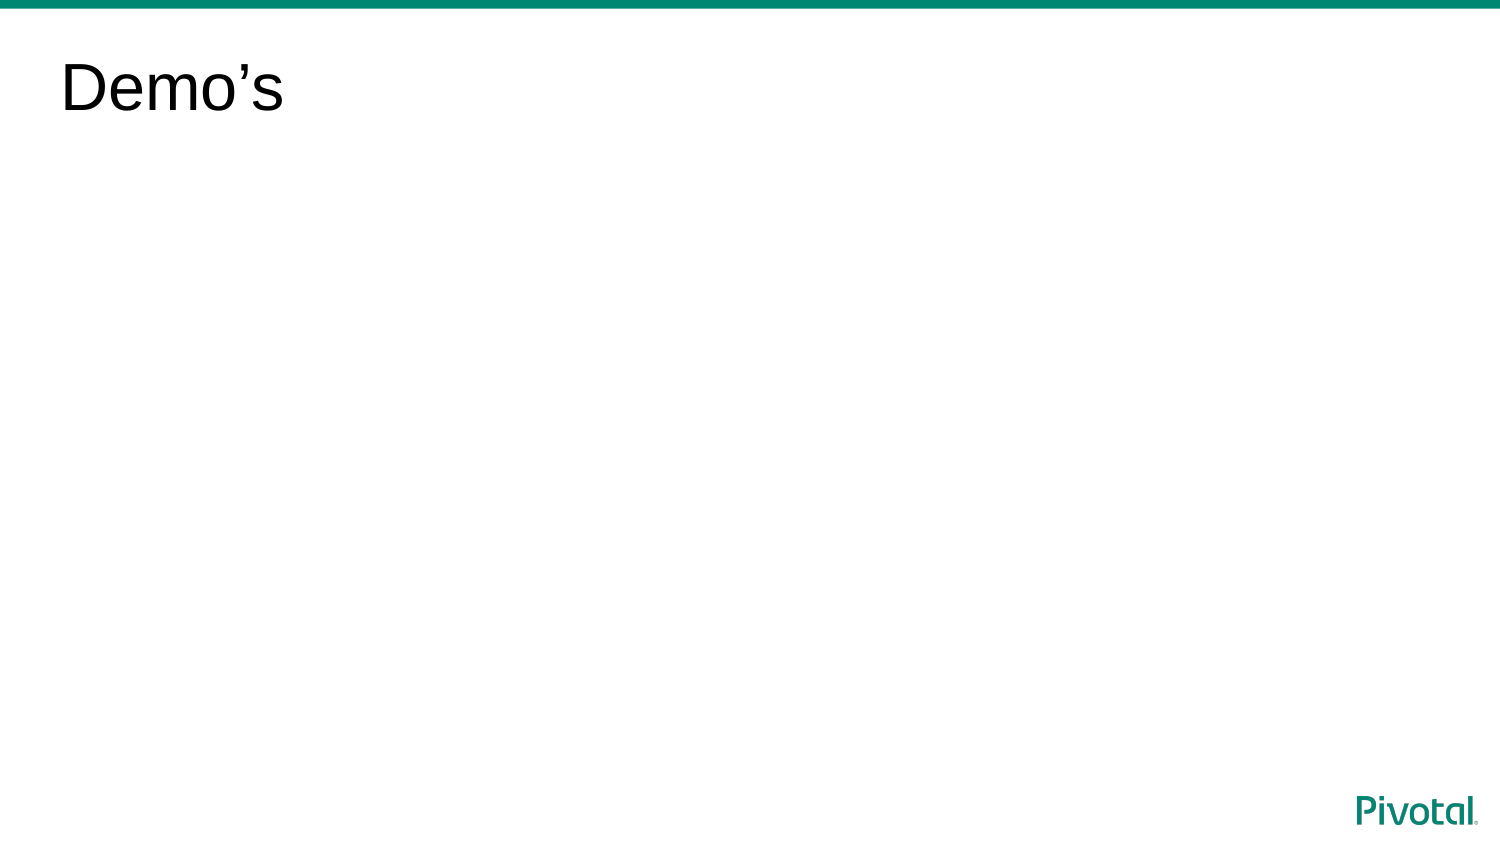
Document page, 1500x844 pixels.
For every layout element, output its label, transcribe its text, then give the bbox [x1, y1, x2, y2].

title Demo’s [60, 53, 1440, 129]
picture [1357, 796, 1478, 825]
